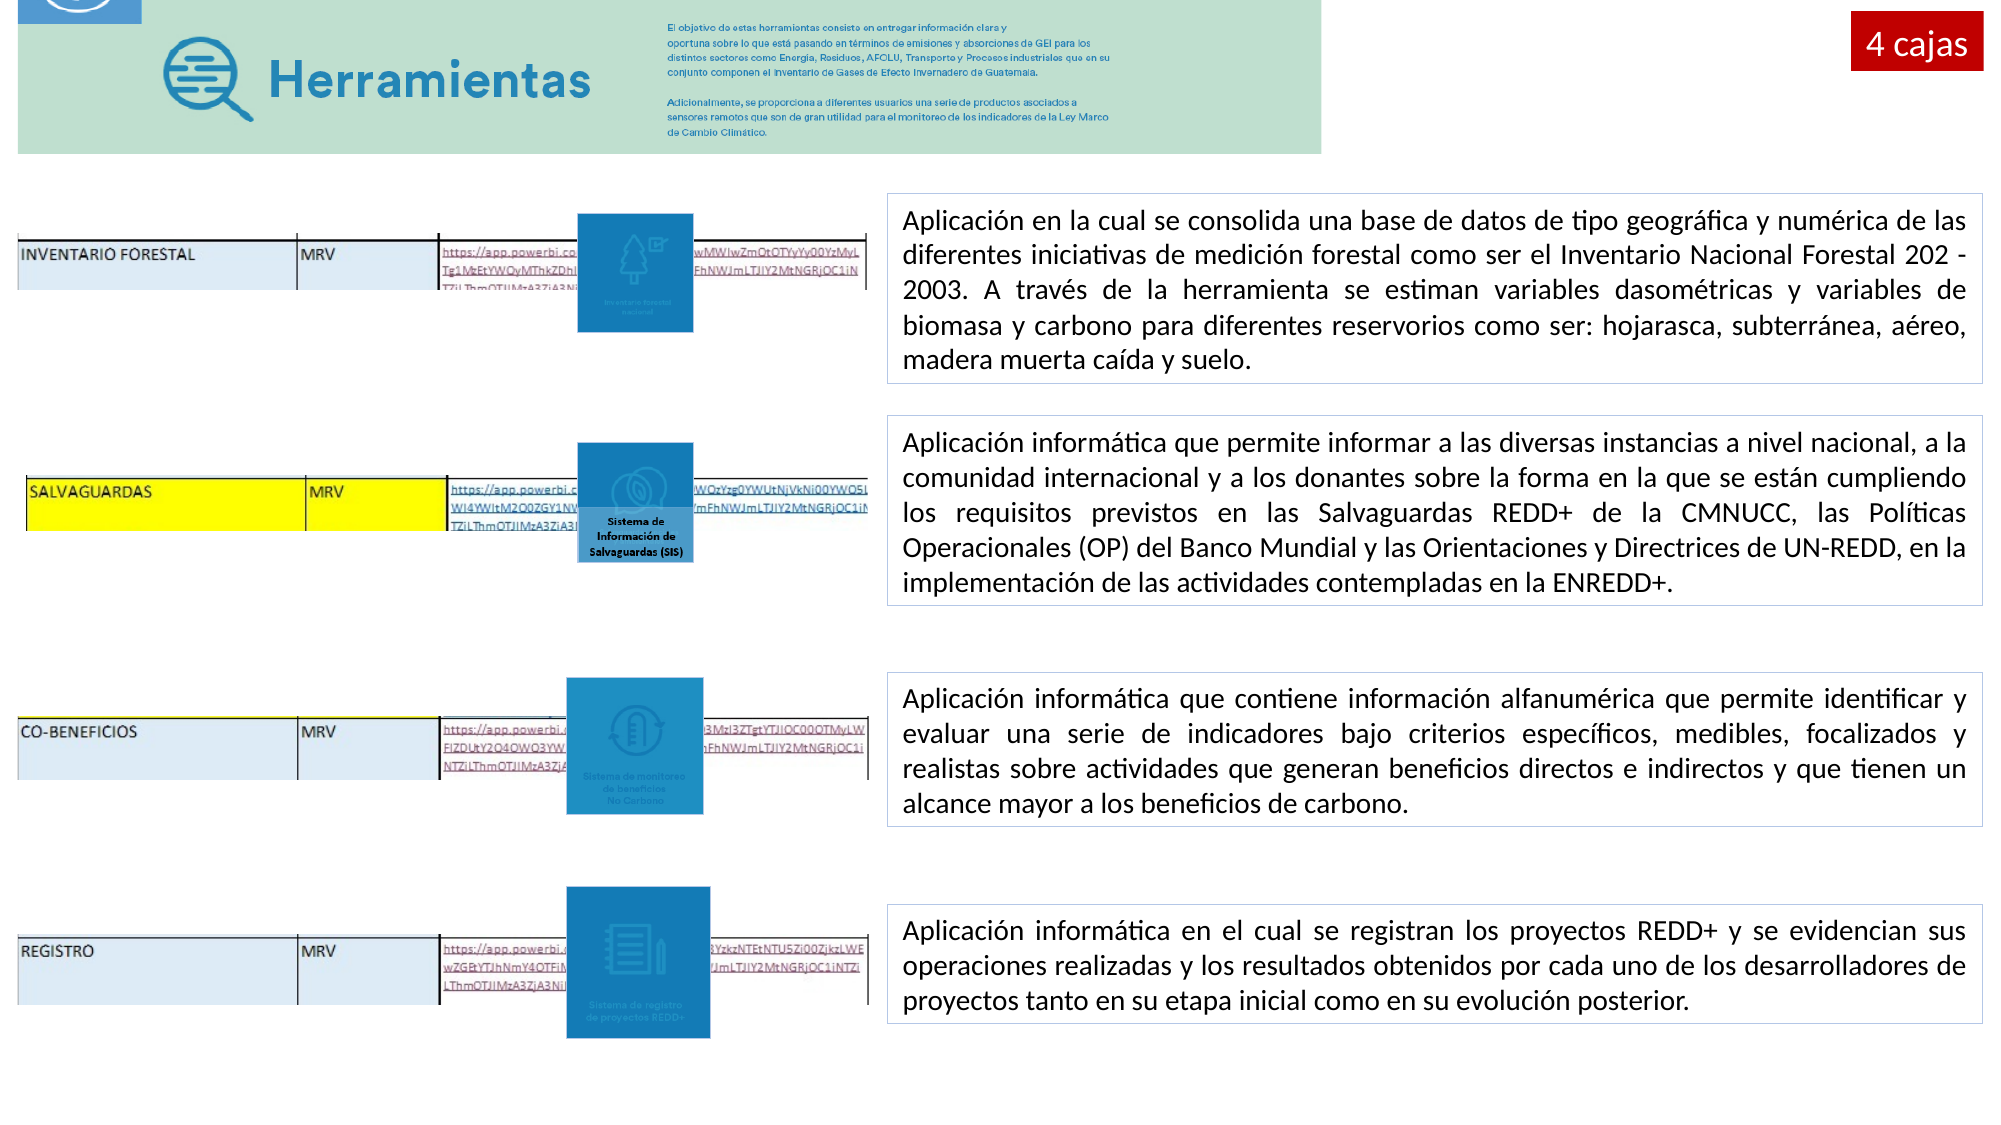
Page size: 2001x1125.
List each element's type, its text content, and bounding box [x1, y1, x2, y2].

text_box 4 cajas [1851, 11, 1984, 71]
text_box Aplicación informática que permite informar a las diversas instancias a nivel nacional, a la comunidad internacional y a los donantes sobre la forma en la que se están cumpliendo los requisitos previstos en las Salvaguardas REDD+ de la CMNUCC, las Políticas Operacionales (OP) del Banco Mundial y las Orientaciones y Directrices de UN-REDD, en la implementación de las actividades contempladas en la ENREDD+. [887, 415, 1983, 606]
picture [17, 0, 1322, 154]
picture [17, 442, 868, 563]
picture [17, 677, 870, 815]
text_box Aplicación informática que contiene información alfanumérica que permite identificar y evaluar una serie de indicadores bajo criterios específicos, medibles, focalizados y realistas sobre actividades que generan beneficios directos e indirectos y que tienen un alcance mayor a los beneficios de carbono. [887, 672, 1983, 827]
text_box Aplicación en la cual se consolida una base de datos de tipo geográfica y numérica de las diferentes iniciativas de medición forestal como ser el Inventario Nacional Forestal 202 - 2003. A través de la herramienta se estiman variables dasométricas y variables de biomasa y carbono para diferentes reservorios como ser: hojarasca, subterránea, aéreo, madera muerta caída y suelo. [887, 193, 1983, 384]
picture [17, 886, 870, 1039]
text_box Aplicación informática en el cual se registran los proyectos REDD+ y se evidencian sus operaciones realizadas y los resultados obtenidos por cada uno de los desarrolladores de proyectos tanto en su etapa inicial como en su evolución posterior. [887, 904, 1983, 1024]
picture [17, 213, 868, 333]
